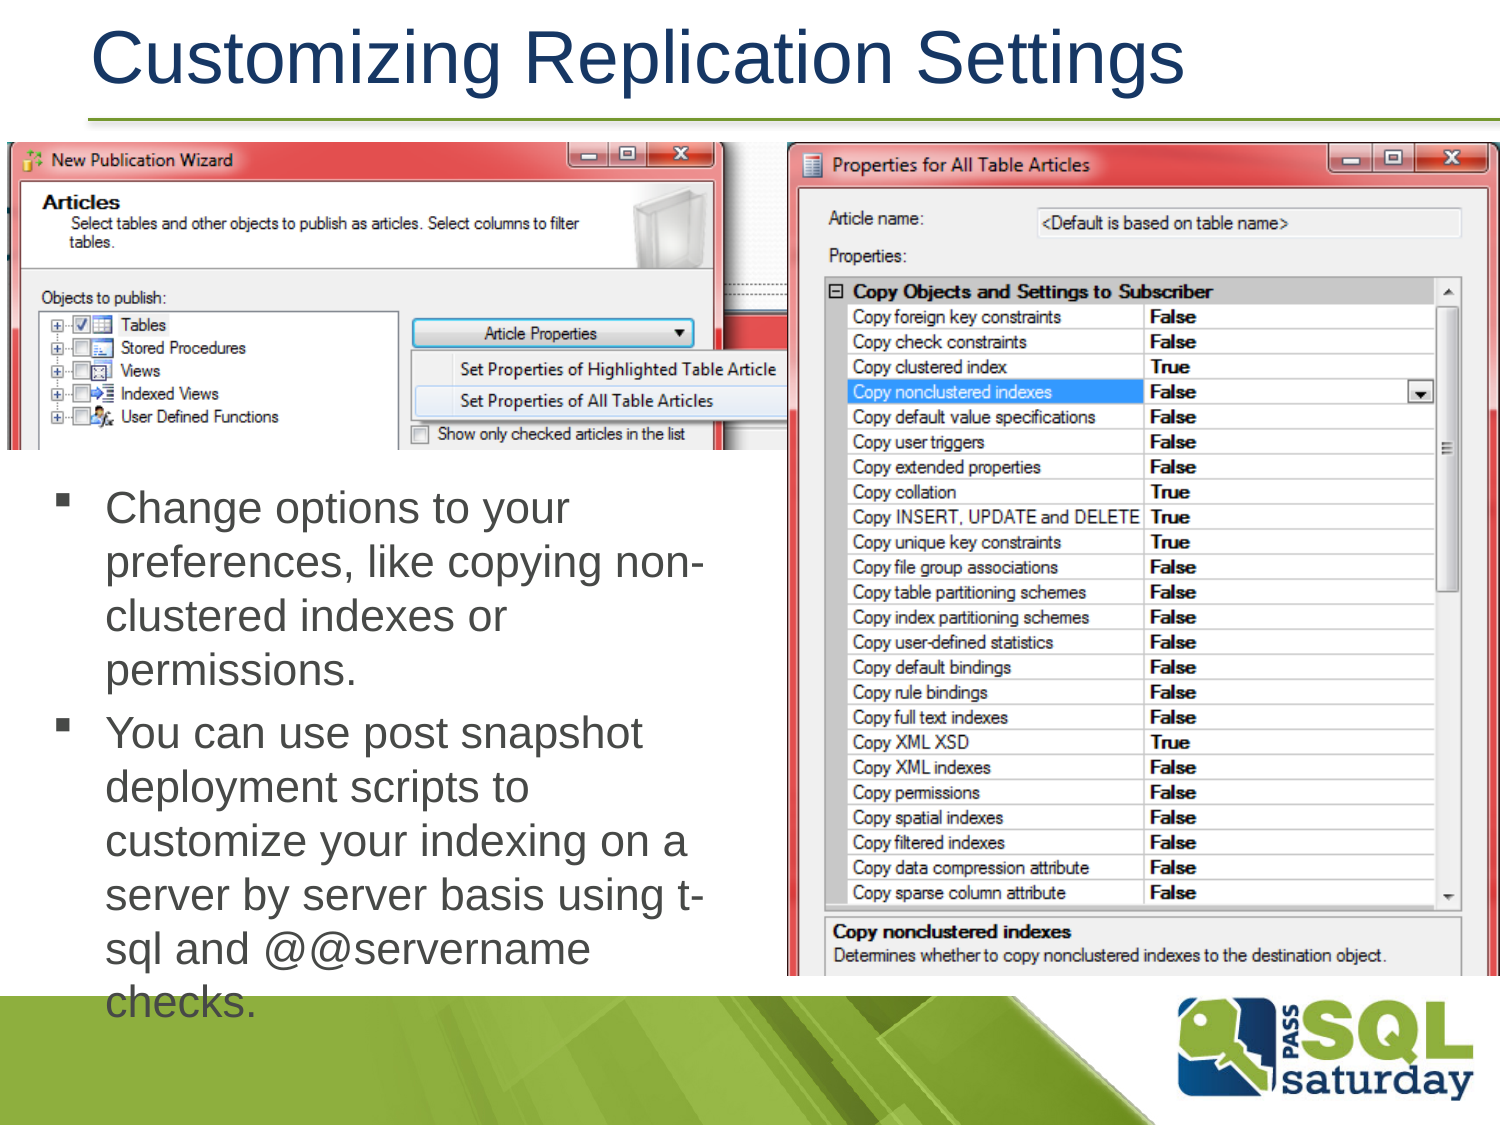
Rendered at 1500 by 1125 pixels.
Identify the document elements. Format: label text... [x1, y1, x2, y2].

picture [0, 142, 1500, 1125]
title Customizing Replication Settings [75, 0, 1426, 120]
list Change options to your preferences, like copying non-clustered indexes or permissions. You can use post snapshot deployment scripts to customize your indexing on a server by server basis using t-sql and @@servername checks. [37, 471, 751, 1036]
